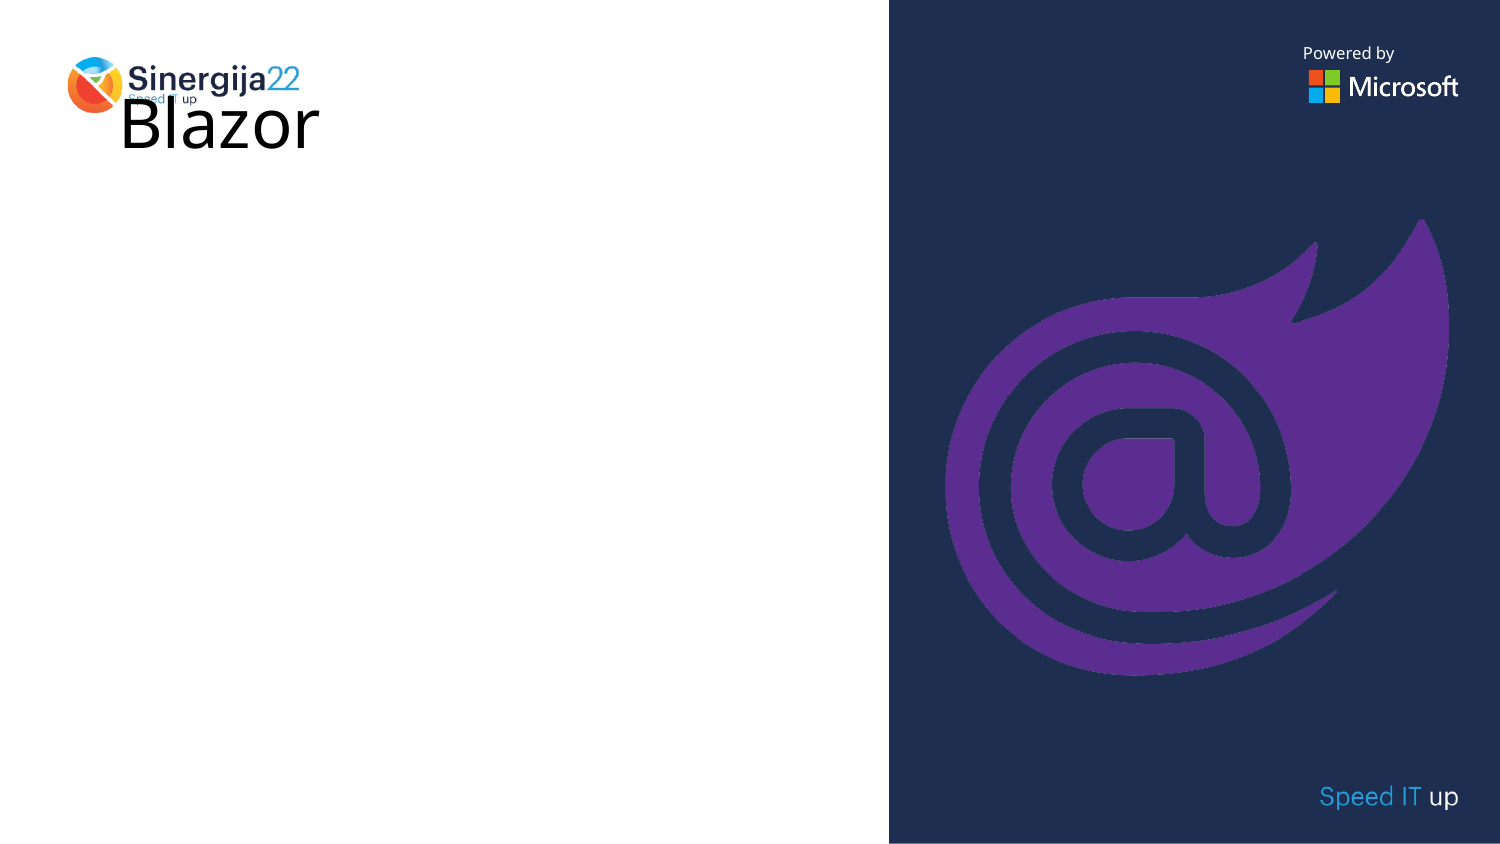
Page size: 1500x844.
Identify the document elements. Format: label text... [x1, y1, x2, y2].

picture [945, 195, 1449, 699]
title Blazor [103, 44, 1397, 208]
picture [1320, 784, 1458, 810]
picture [67, 57, 103, 113]
